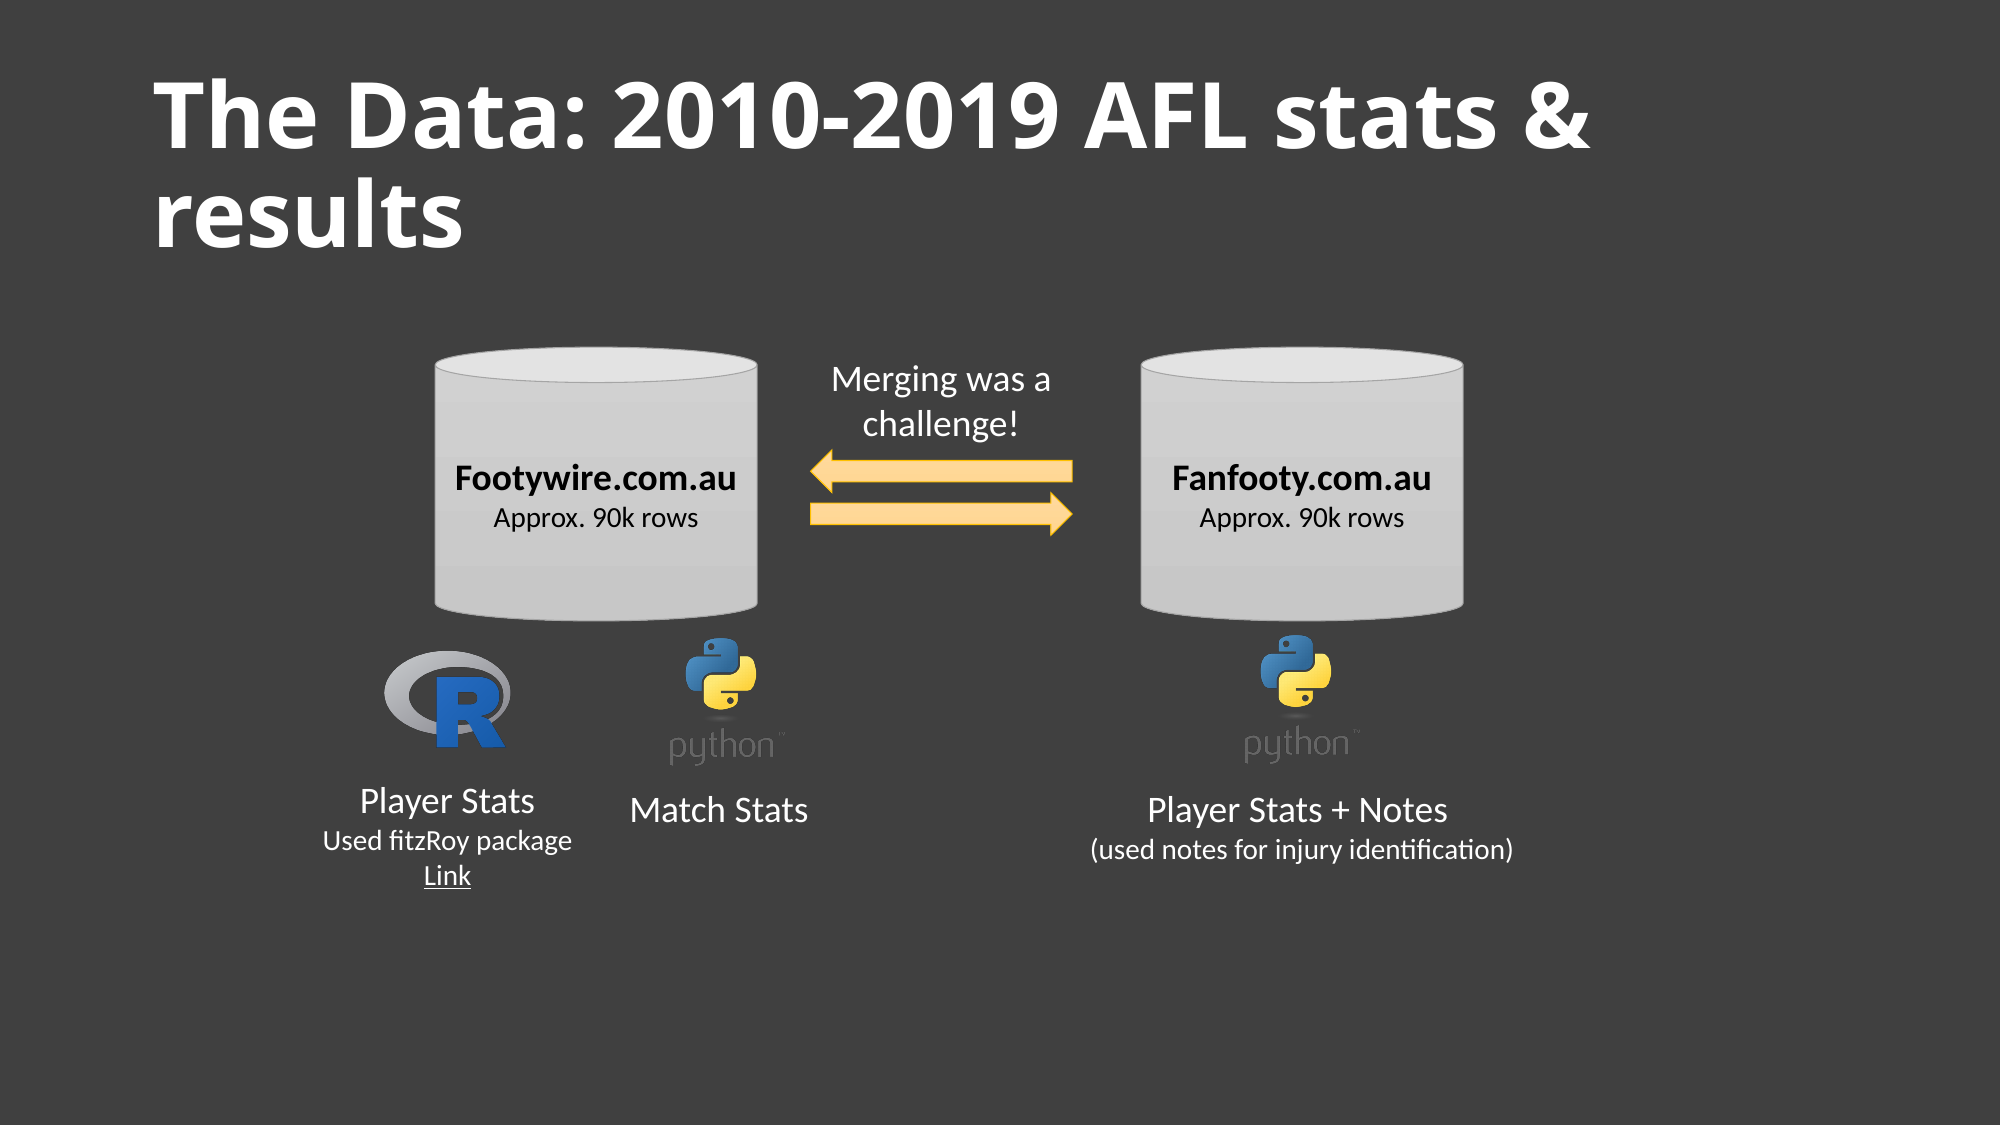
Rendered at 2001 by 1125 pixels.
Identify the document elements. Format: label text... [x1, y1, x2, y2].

text_box Merging was a challenge! [810, 347, 1073, 452]
text_box Match Stats [597, 777, 841, 838]
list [384, 650, 511, 749]
text_box Player Stats Used fitzRoy package Link [299, 769, 597, 899]
title The Data: 2010-2019 AFL stats & results [137, 59, 1863, 278]
text_box Fanfooty.com.au Approx. 90k rows [1140, 346, 1464, 622]
picture [1245, 635, 1360, 764]
text_box [810, 491, 1073, 537]
text_box Footywire.com.au Approx. 90k rows [434, 346, 758, 622]
text_box [809, 452, 1073, 494]
text_box Player Stats + Notes (used notes for injury identification) [1061, 777, 1543, 873]
picture [670, 638, 785, 766]
